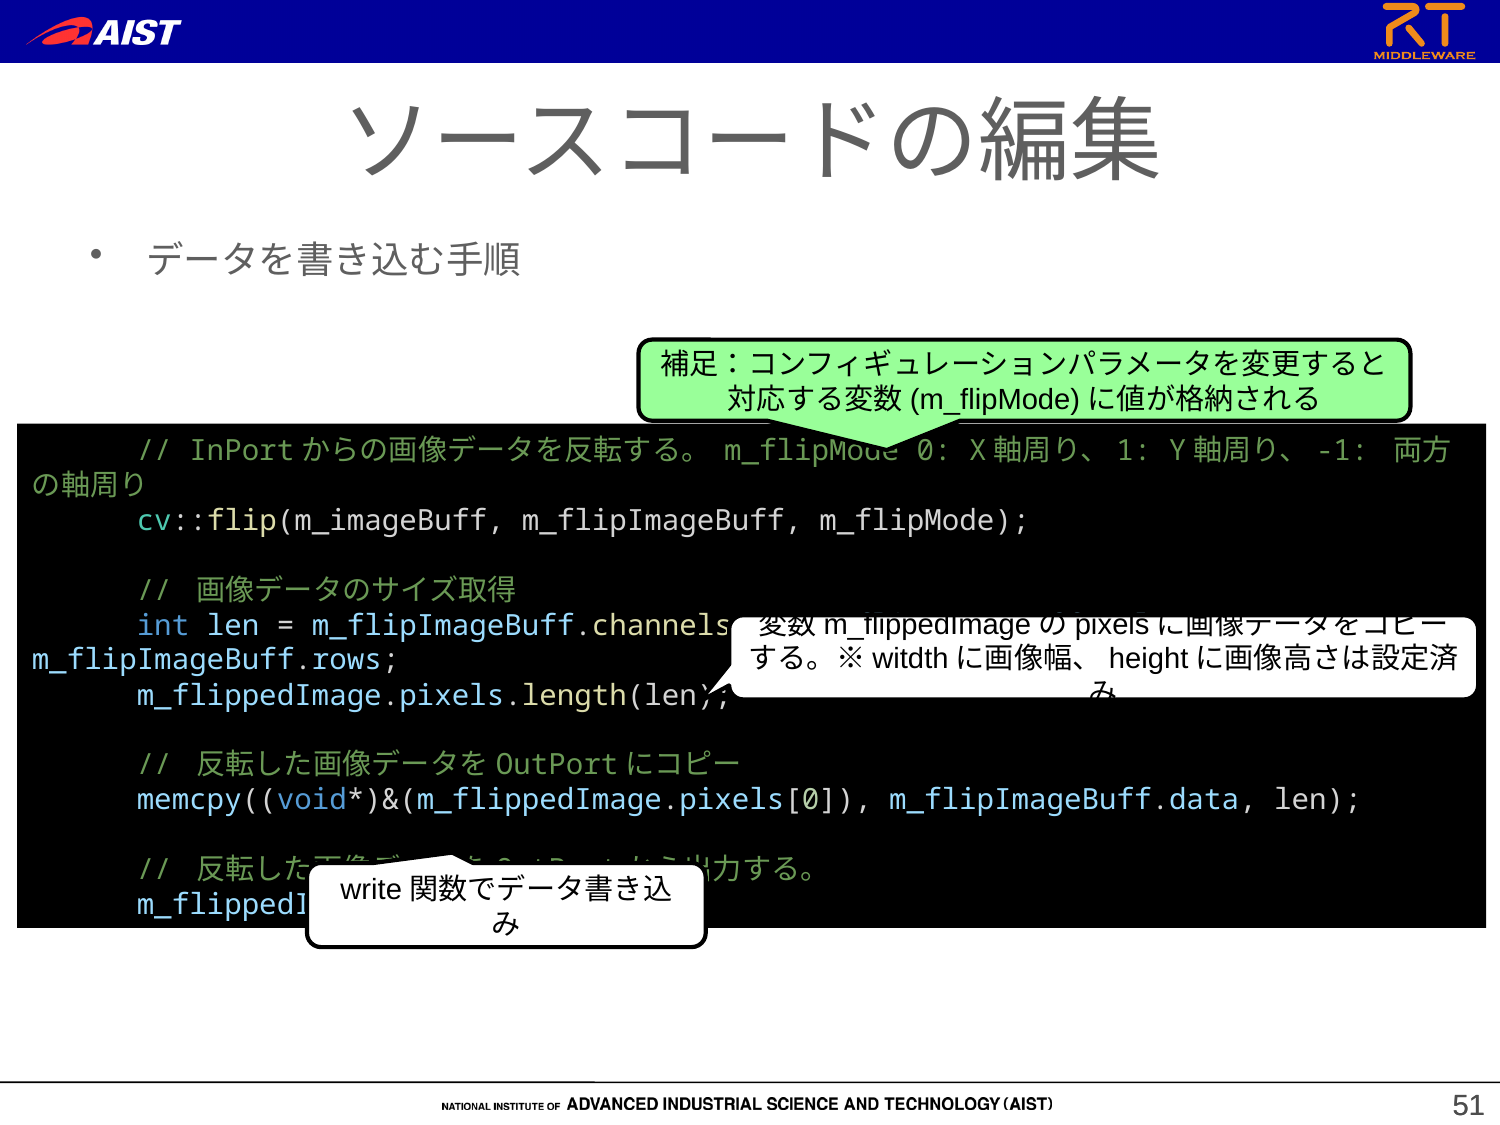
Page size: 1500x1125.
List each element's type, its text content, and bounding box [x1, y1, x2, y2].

title ソースコードの編集 [29, 66, 1474, 208]
text_box 補足：コンフィギュレーションパラメータを変更すると対応する変数(m_flipMode)に値が格納される [636, 337, 1413, 453]
picture [442, 1097, 1052, 1110]
picture [0, 0, 1500, 63]
text_box 変数m_flippedImageのpixelsに画像データをコピーする。※witdthに画像幅、heightに画像高さは設定済み [697, 613, 1481, 704]
text_box // InPortからの画像データを反転する。 m_flipMode 0: X軸周り、1: Y軸周り、-1: 両方の軸周り cv::flip(m_imageBuff, m_flipImageBuff, m_flipMode); // 画像データのサイズ取得 int len = m_flipImageBuff.channels() * m_flipImageBuff.cols * m_flipImageBuff.rows; m_flippedImage.pixels.length(len); // 反転した画像データをOutPortにコピー memcpy((void*)&(m_flippedImage.pixels[0]), m_flipImageBuff.data, len); // 反転した画像データをOutPortから出力する。 m_flippedImageOut.write(); [17, 423, 1487, 928]
text_box write関数でデータ書き込み [304, 850, 708, 950]
text_box データを書き込む手順 [74, 237, 1407, 423]
text_box 51 [1149, 1078, 1500, 1125]
